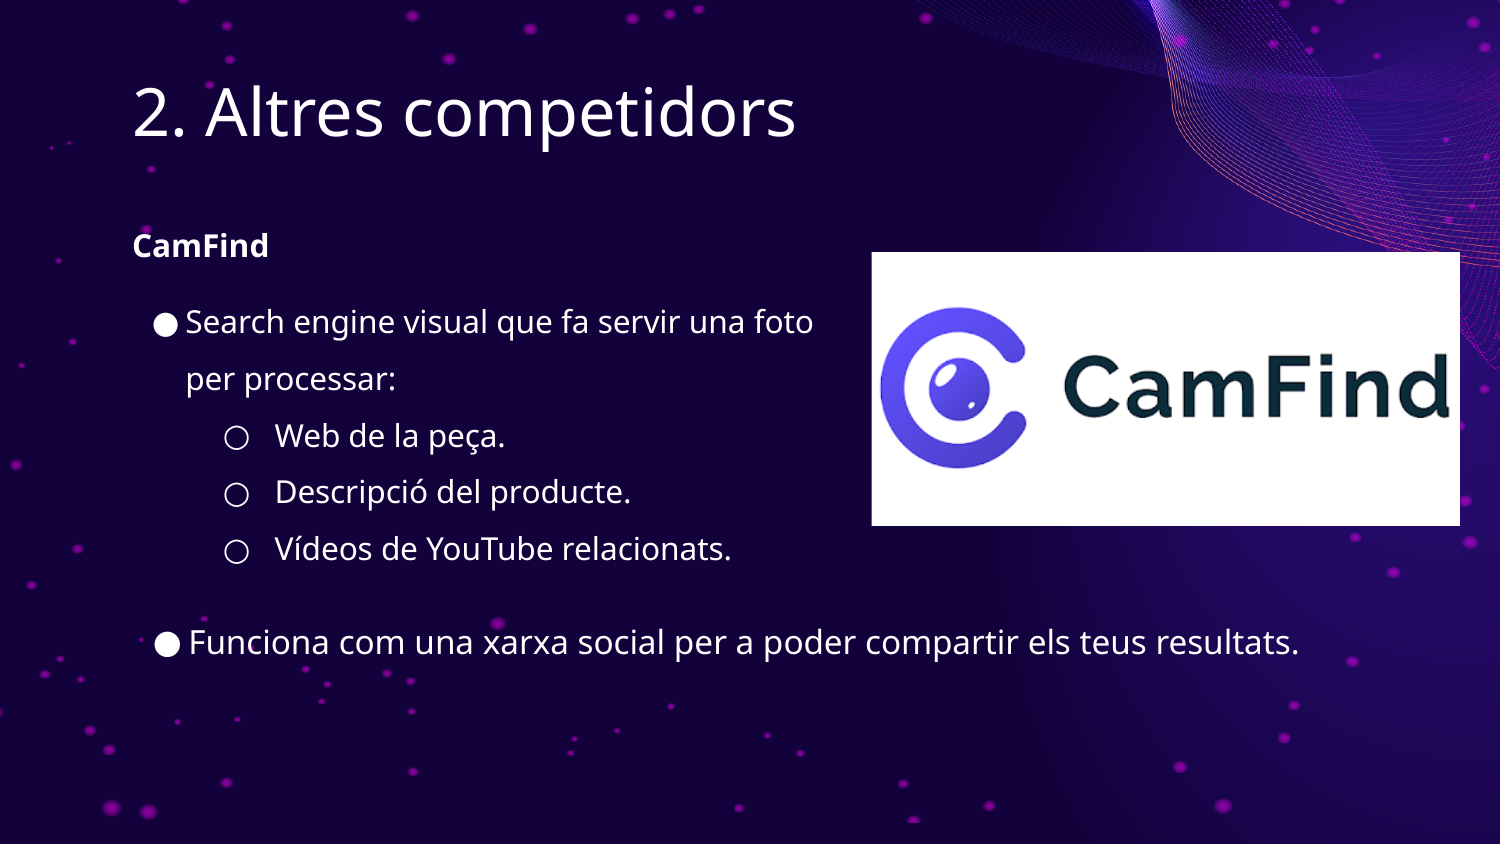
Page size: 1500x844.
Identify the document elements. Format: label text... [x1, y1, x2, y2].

text_box Funciona com una xarxa social per a poder compartir els teus resultats. [116, 585, 1346, 676]
title 2. Altres competidors [116, 42, 890, 177]
picture [0, 0, 1500, 844]
text_box CamFind Search engine visual que fa servir una foto per processar: Web de la peça. Descripció del producte. Vídeos de YouTube relacionats. [116, 191, 880, 585]
